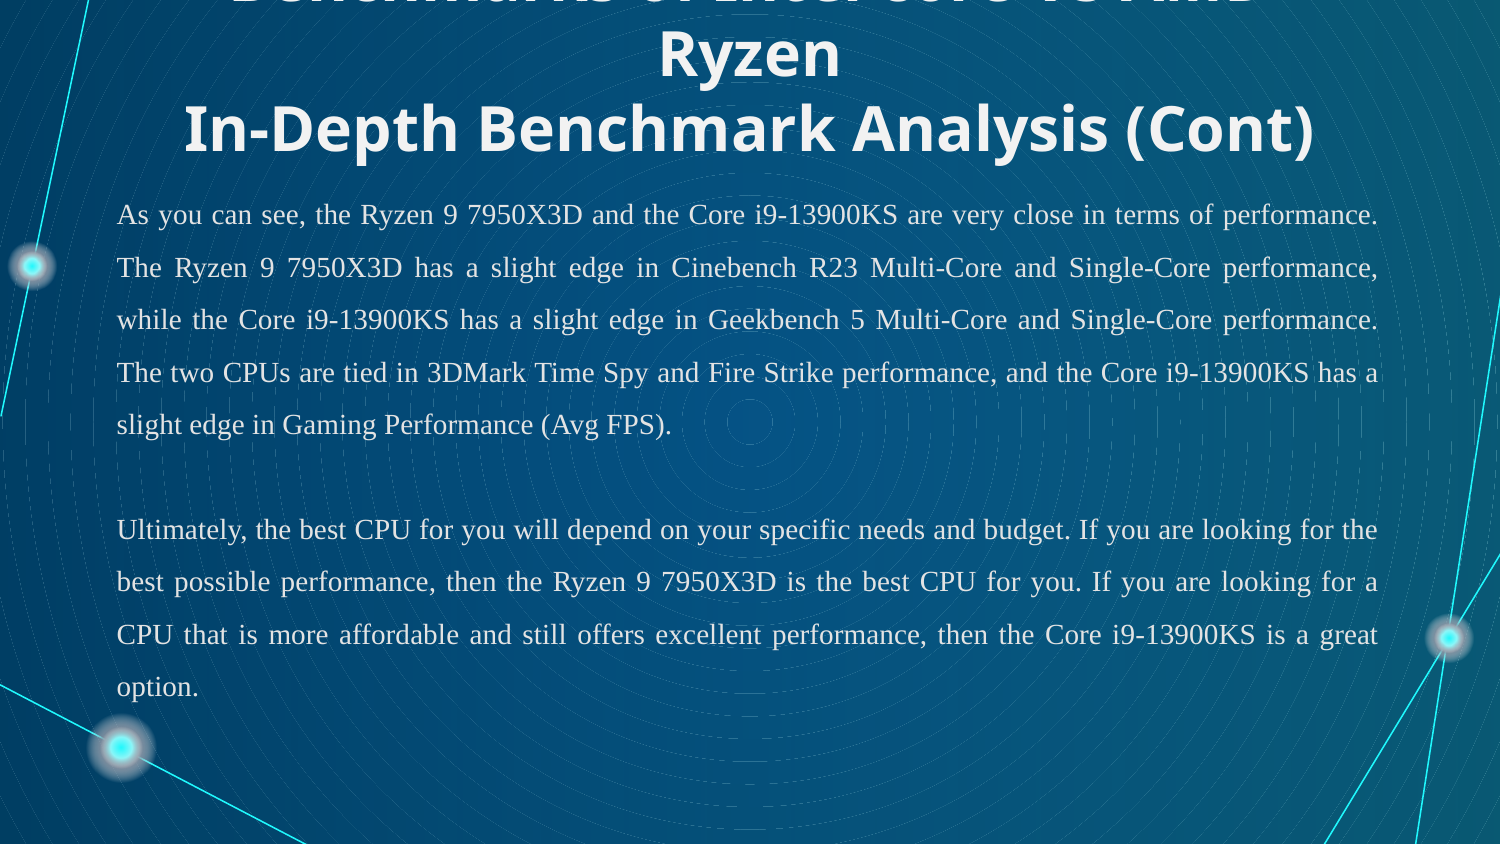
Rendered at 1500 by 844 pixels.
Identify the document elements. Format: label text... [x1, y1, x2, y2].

title Benchmarks of Intel core VS AMD Ryzen In-Depth Benchmark Analysis (Cont) [118, 74, 1382, 163]
text_box As you can see, the Ryzen 9 7950X3D and the Core i9-13900KS are very close in terms of performance. The Ryzen 9 7950X3D has a slight edge in Cinebench R23 Multi-Core and Single-Core performance, while the Core i9-13900KS has a slight edge in Geekbench 5 Multi-Core and Single-Core performance. The two CPUs are tied in 3DMark Time Spy and Fire Strike performance, and the Core i9-13900KS has a slight edge in Gaming Performance (Avg FPS). Ultimately, the best CPU for you will depend on your specific needs and budget. If you are looking for the best possible performance, then the Ryzen 9 7950X3D is the best CPU for you. If you are looking for a CPU that is more affordable and still offers excellent performance, then the Core i9-13900KS is a great option. [78, 163, 1396, 770]
picture [806, 42, 837, 74]
picture [769, 42, 791, 61]
